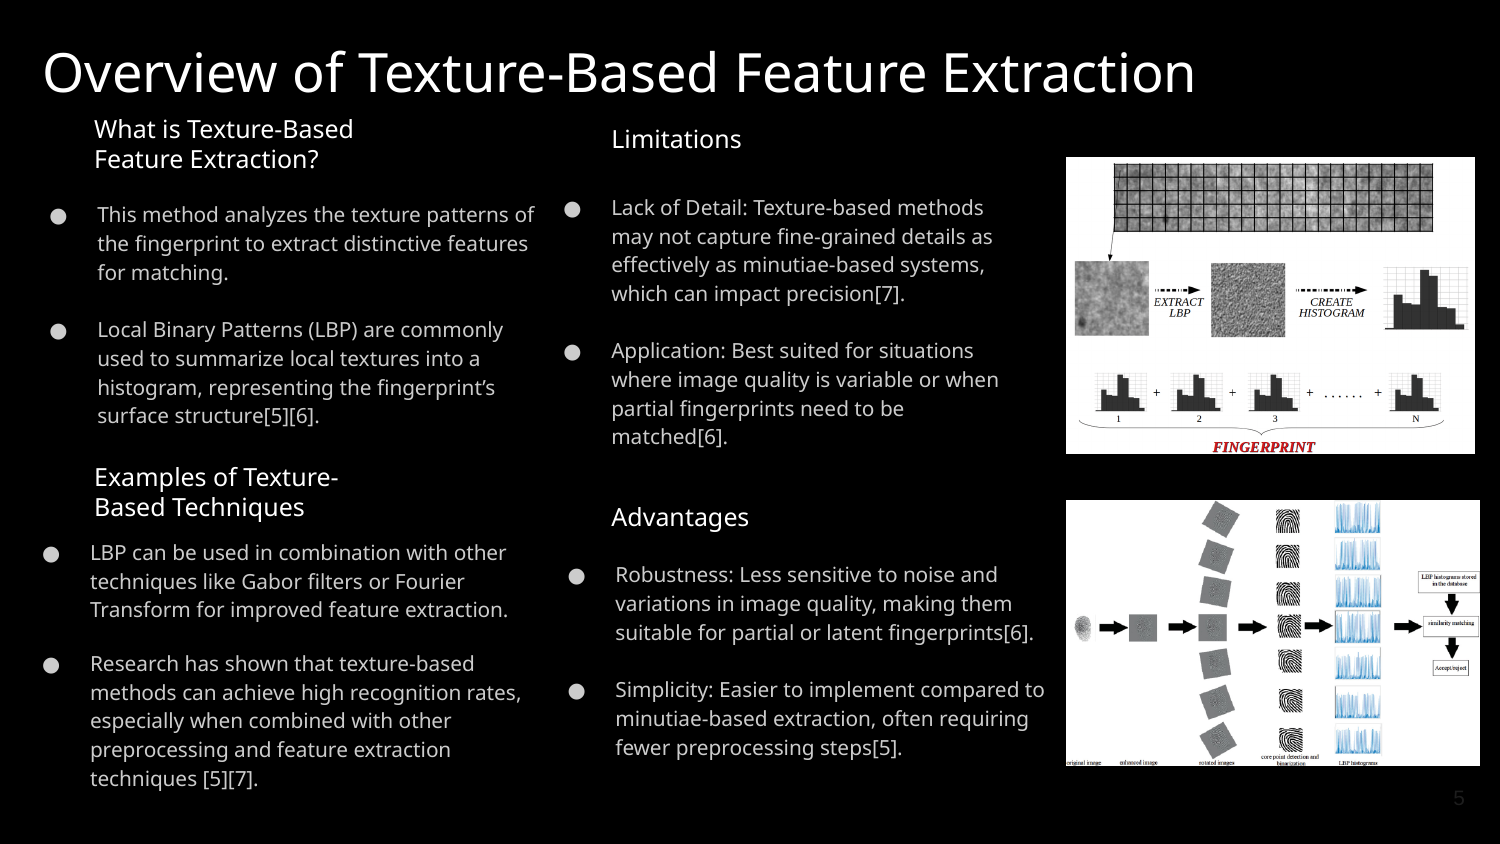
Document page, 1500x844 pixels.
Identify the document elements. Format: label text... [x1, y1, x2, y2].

subtitle What is Texture-Based Feature Extraction? [79, 98, 415, 183]
list This method analyzes the texture patterns of the fingerprint to extract distinctive features for matching. Local Binary Patterns (LBP) are commonly used to summarize local textures into a histogram, representing the fingerprint’s surface structure[5][6]. [7, 183, 554, 502]
picture [1065, 499, 1481, 767]
slide_number ‹#› [1389, 774, 1480, 830]
subtitle Advantages [596, 486, 801, 543]
title Overview of Texture-Based Feature Extraction [27, 23, 1463, 133]
list Robustness: Less sensitive to noise and variations in image quality, making them suitable for partial or latent fingerprints[6]. Simplicity: Easier to implement compared to minutiae-based extraction, often requiring fewer preprocessing steps[5]. [525, 543, 1062, 817]
subtitle Examples of Texture- Based Techniques [79, 446, 428, 520]
list LBP can be used in combination with other techniques like Gabor filters or Fourier Transform for improved feature extraction. Research has shown that texture-based methods can achieve high recognition rates, especially when combined with other preprocessing and feature extraction techniques [5][7]. [0, 520, 564, 839]
list Lack of Detail: Texture-based methods may not capture fine-grained details as effectively as minutiae-based systems, which can impact precision[7]. Application: Best suited for situations where image quality is variable or when partial fingerprints need to be matched[6]. [521, 175, 1042, 541]
picture [1065, 156, 1476, 455]
subtitle Limitations [596, 108, 790, 174]
